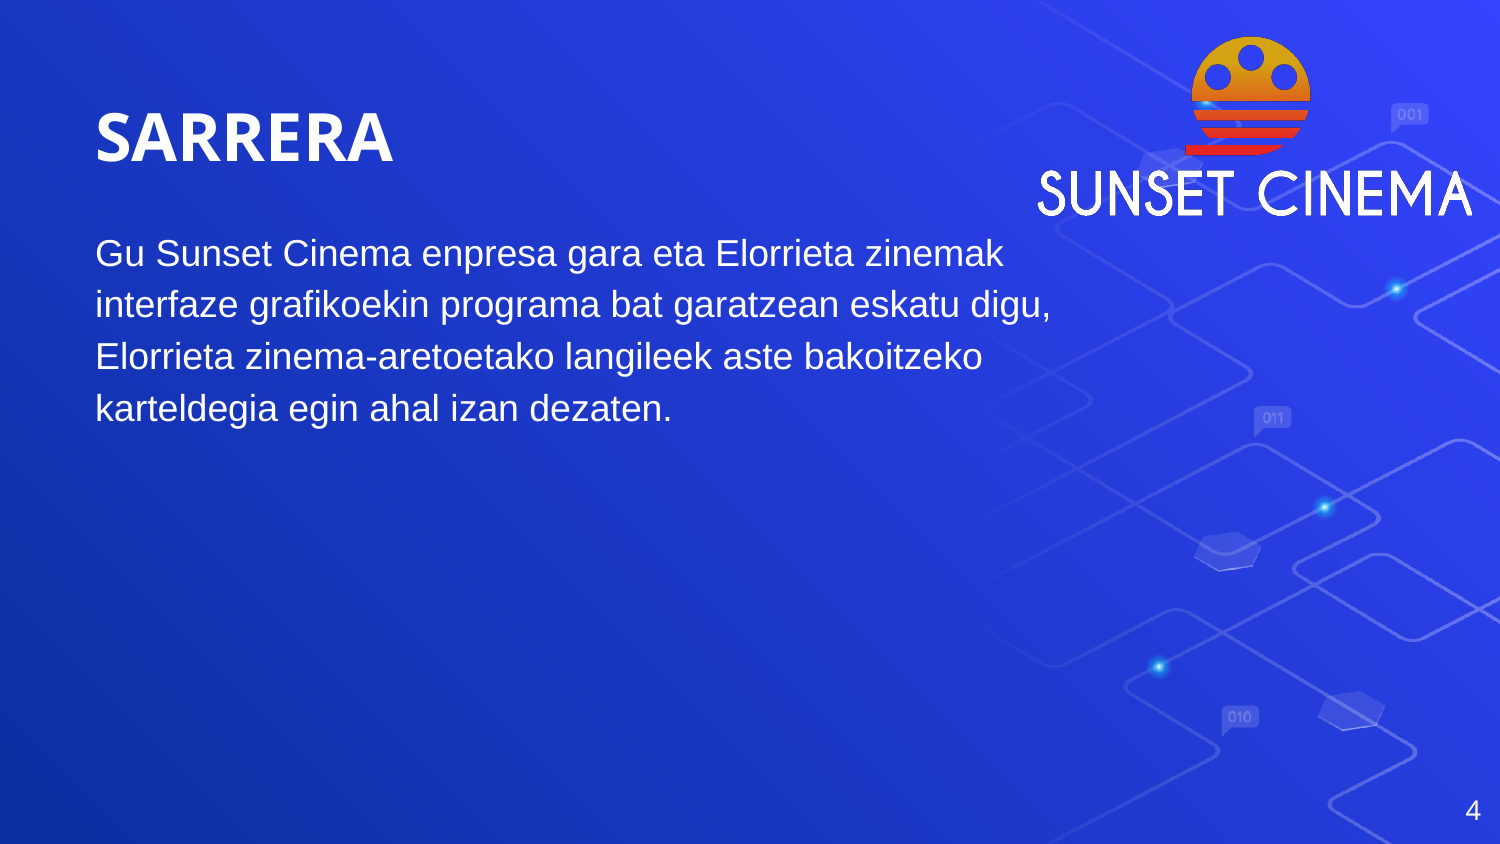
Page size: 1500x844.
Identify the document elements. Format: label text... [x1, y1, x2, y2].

list Gu Sunset Cinema enpresa gara eta Elorrieta zinemak interfaze grafikoekin programa bat garatzean eskatu digu, Elorrieta zinema-aretoetako langileek aste bakoitzeko karteldegia egin ahal izan dezaten. [95, 221, 1082, 741]
slide_number 4 [1391, 779, 1482, 844]
title SARRERA [95, 33, 1035, 175]
picture [0, 0, 1500, 844]
